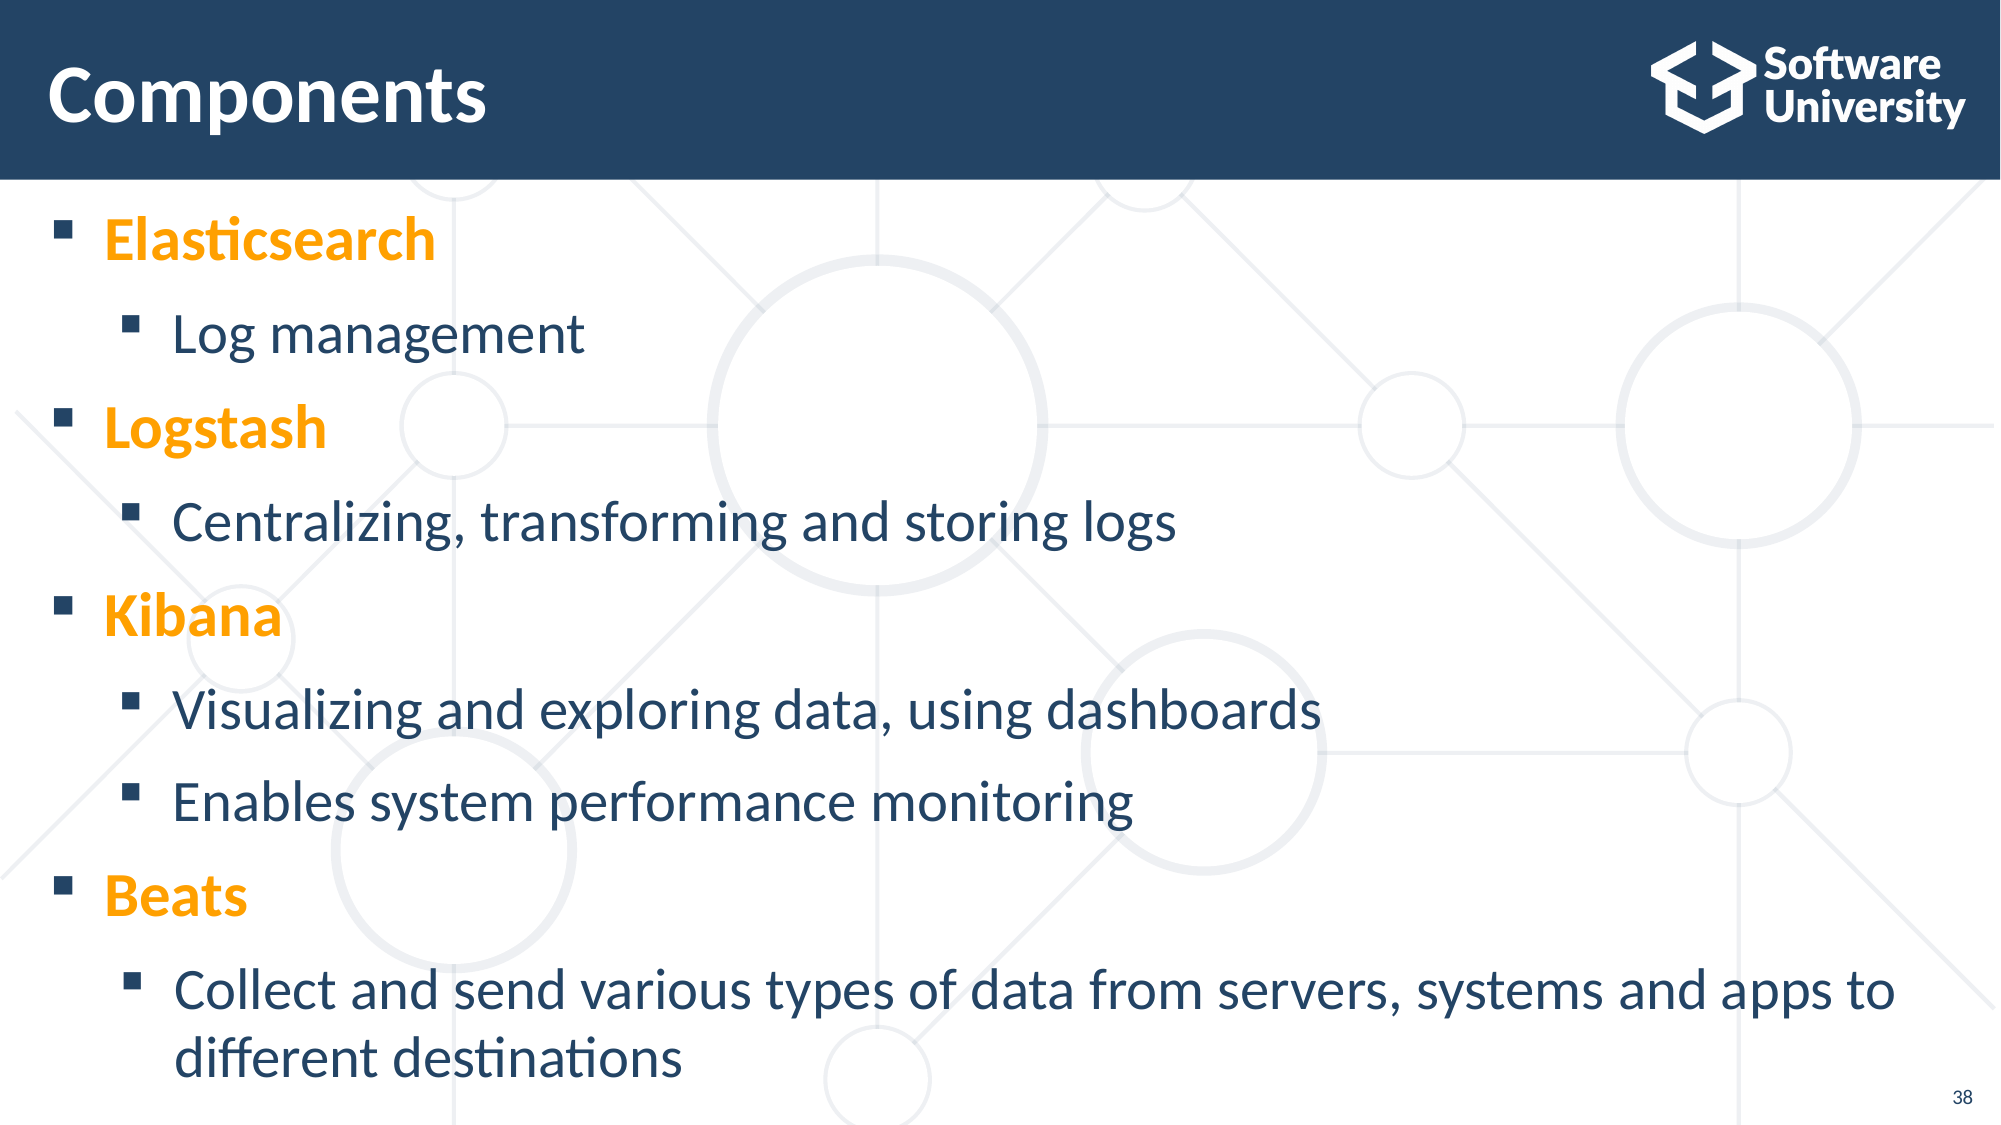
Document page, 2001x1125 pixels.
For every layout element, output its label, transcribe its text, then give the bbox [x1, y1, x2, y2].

list Elasticsearch Log management Logstash Centralizing, transforming and storing logs Kibana Visualizing and exploring data, using dashboards Enables system performance monitoring Beats Collect and send various types of data from servers, systems and apps to different destinations [31, 196, 1970, 1104]
title Components [31, 16, 1625, 162]
slide_number 38 [1927, 1067, 1989, 1117]
picture [1651, 41, 1966, 134]
